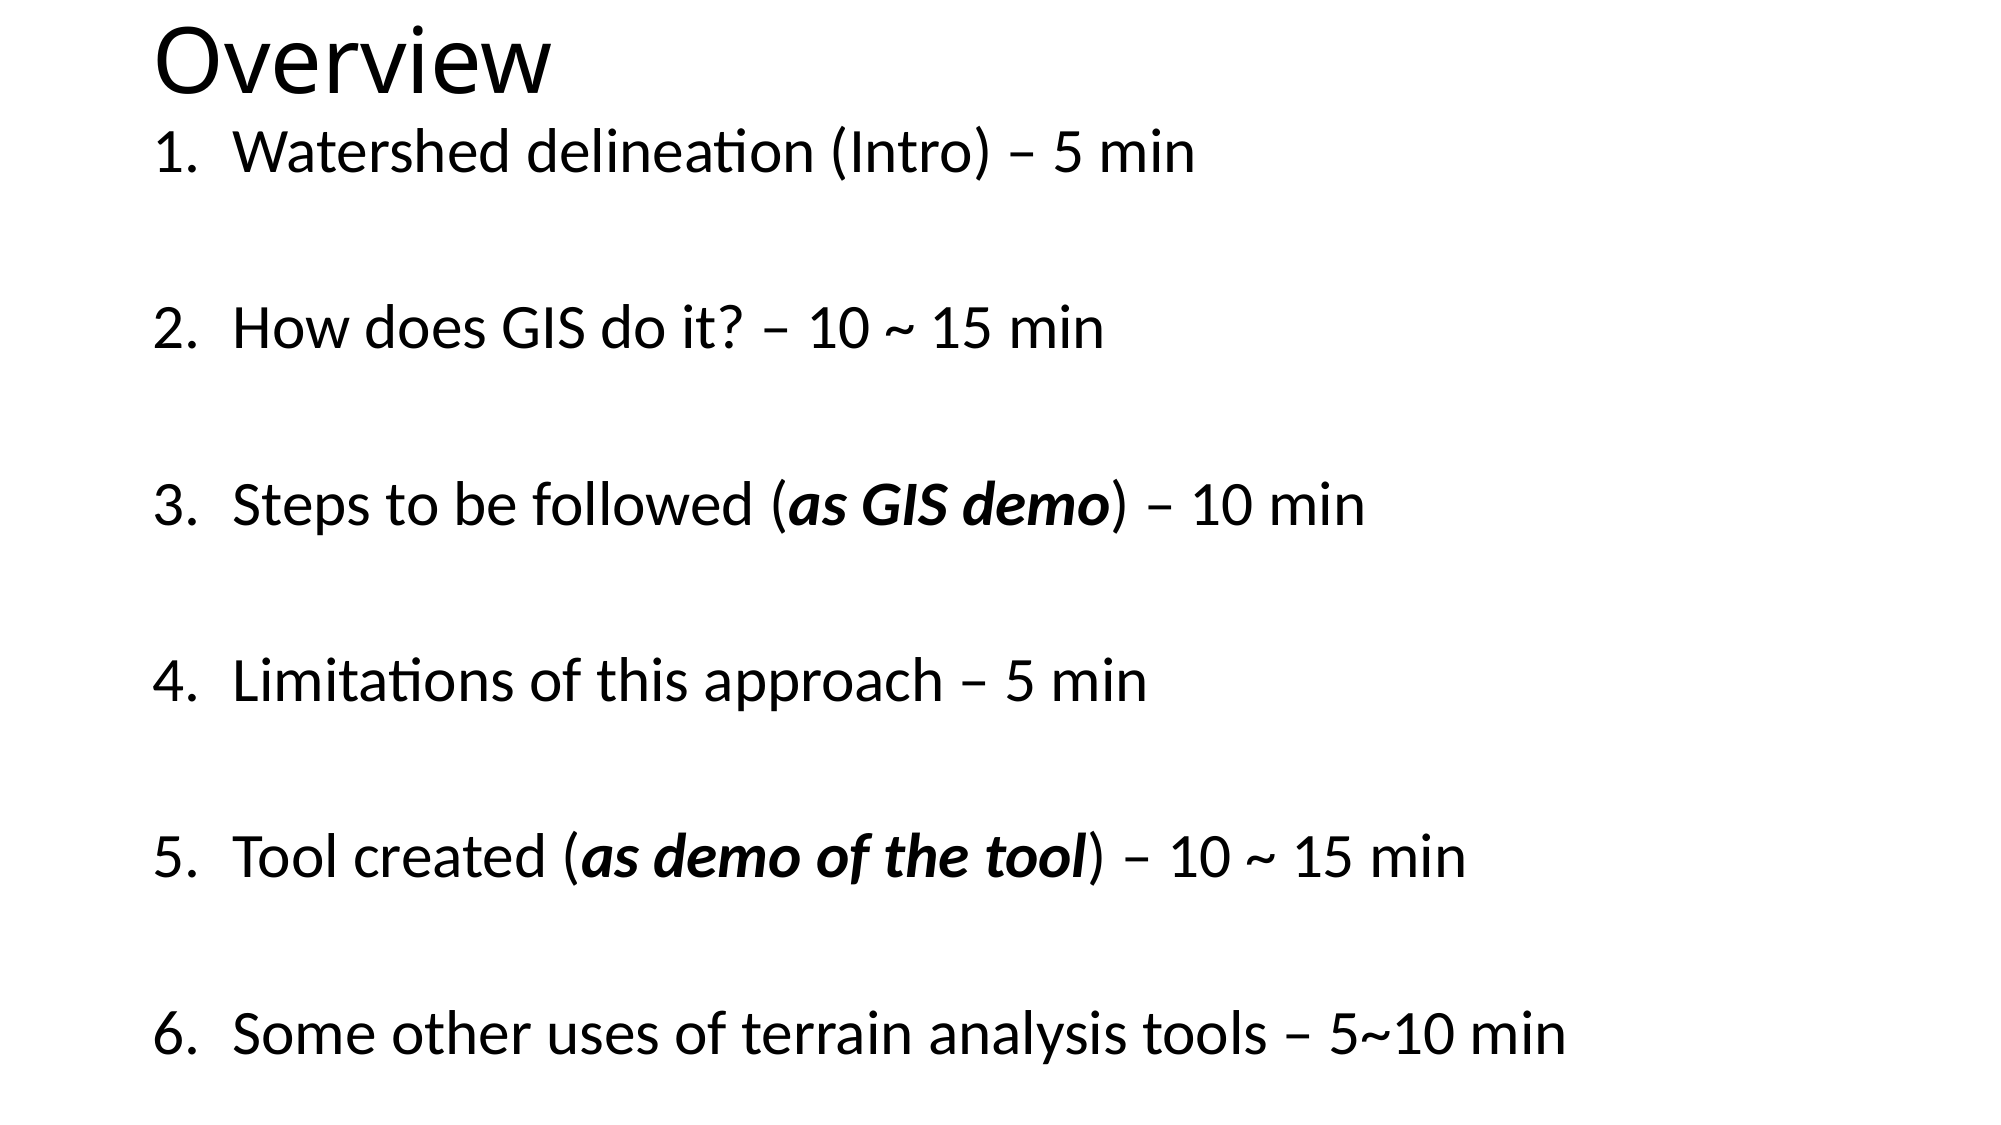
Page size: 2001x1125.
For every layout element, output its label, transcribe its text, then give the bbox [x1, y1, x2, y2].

list Watershed delineation (Intro) – 5 min How does GIS do it? – 10 ~ 15 min Steps to be followed (as GIS demo) – 10 min Limitations of this approach – 5 min Tool created (as demo of the tool) – 10 ~ 15 min Some other uses of terrain analysis tools – 5~10 min [137, 110, 1863, 1084]
title Overview [137, 3, 1863, 110]
